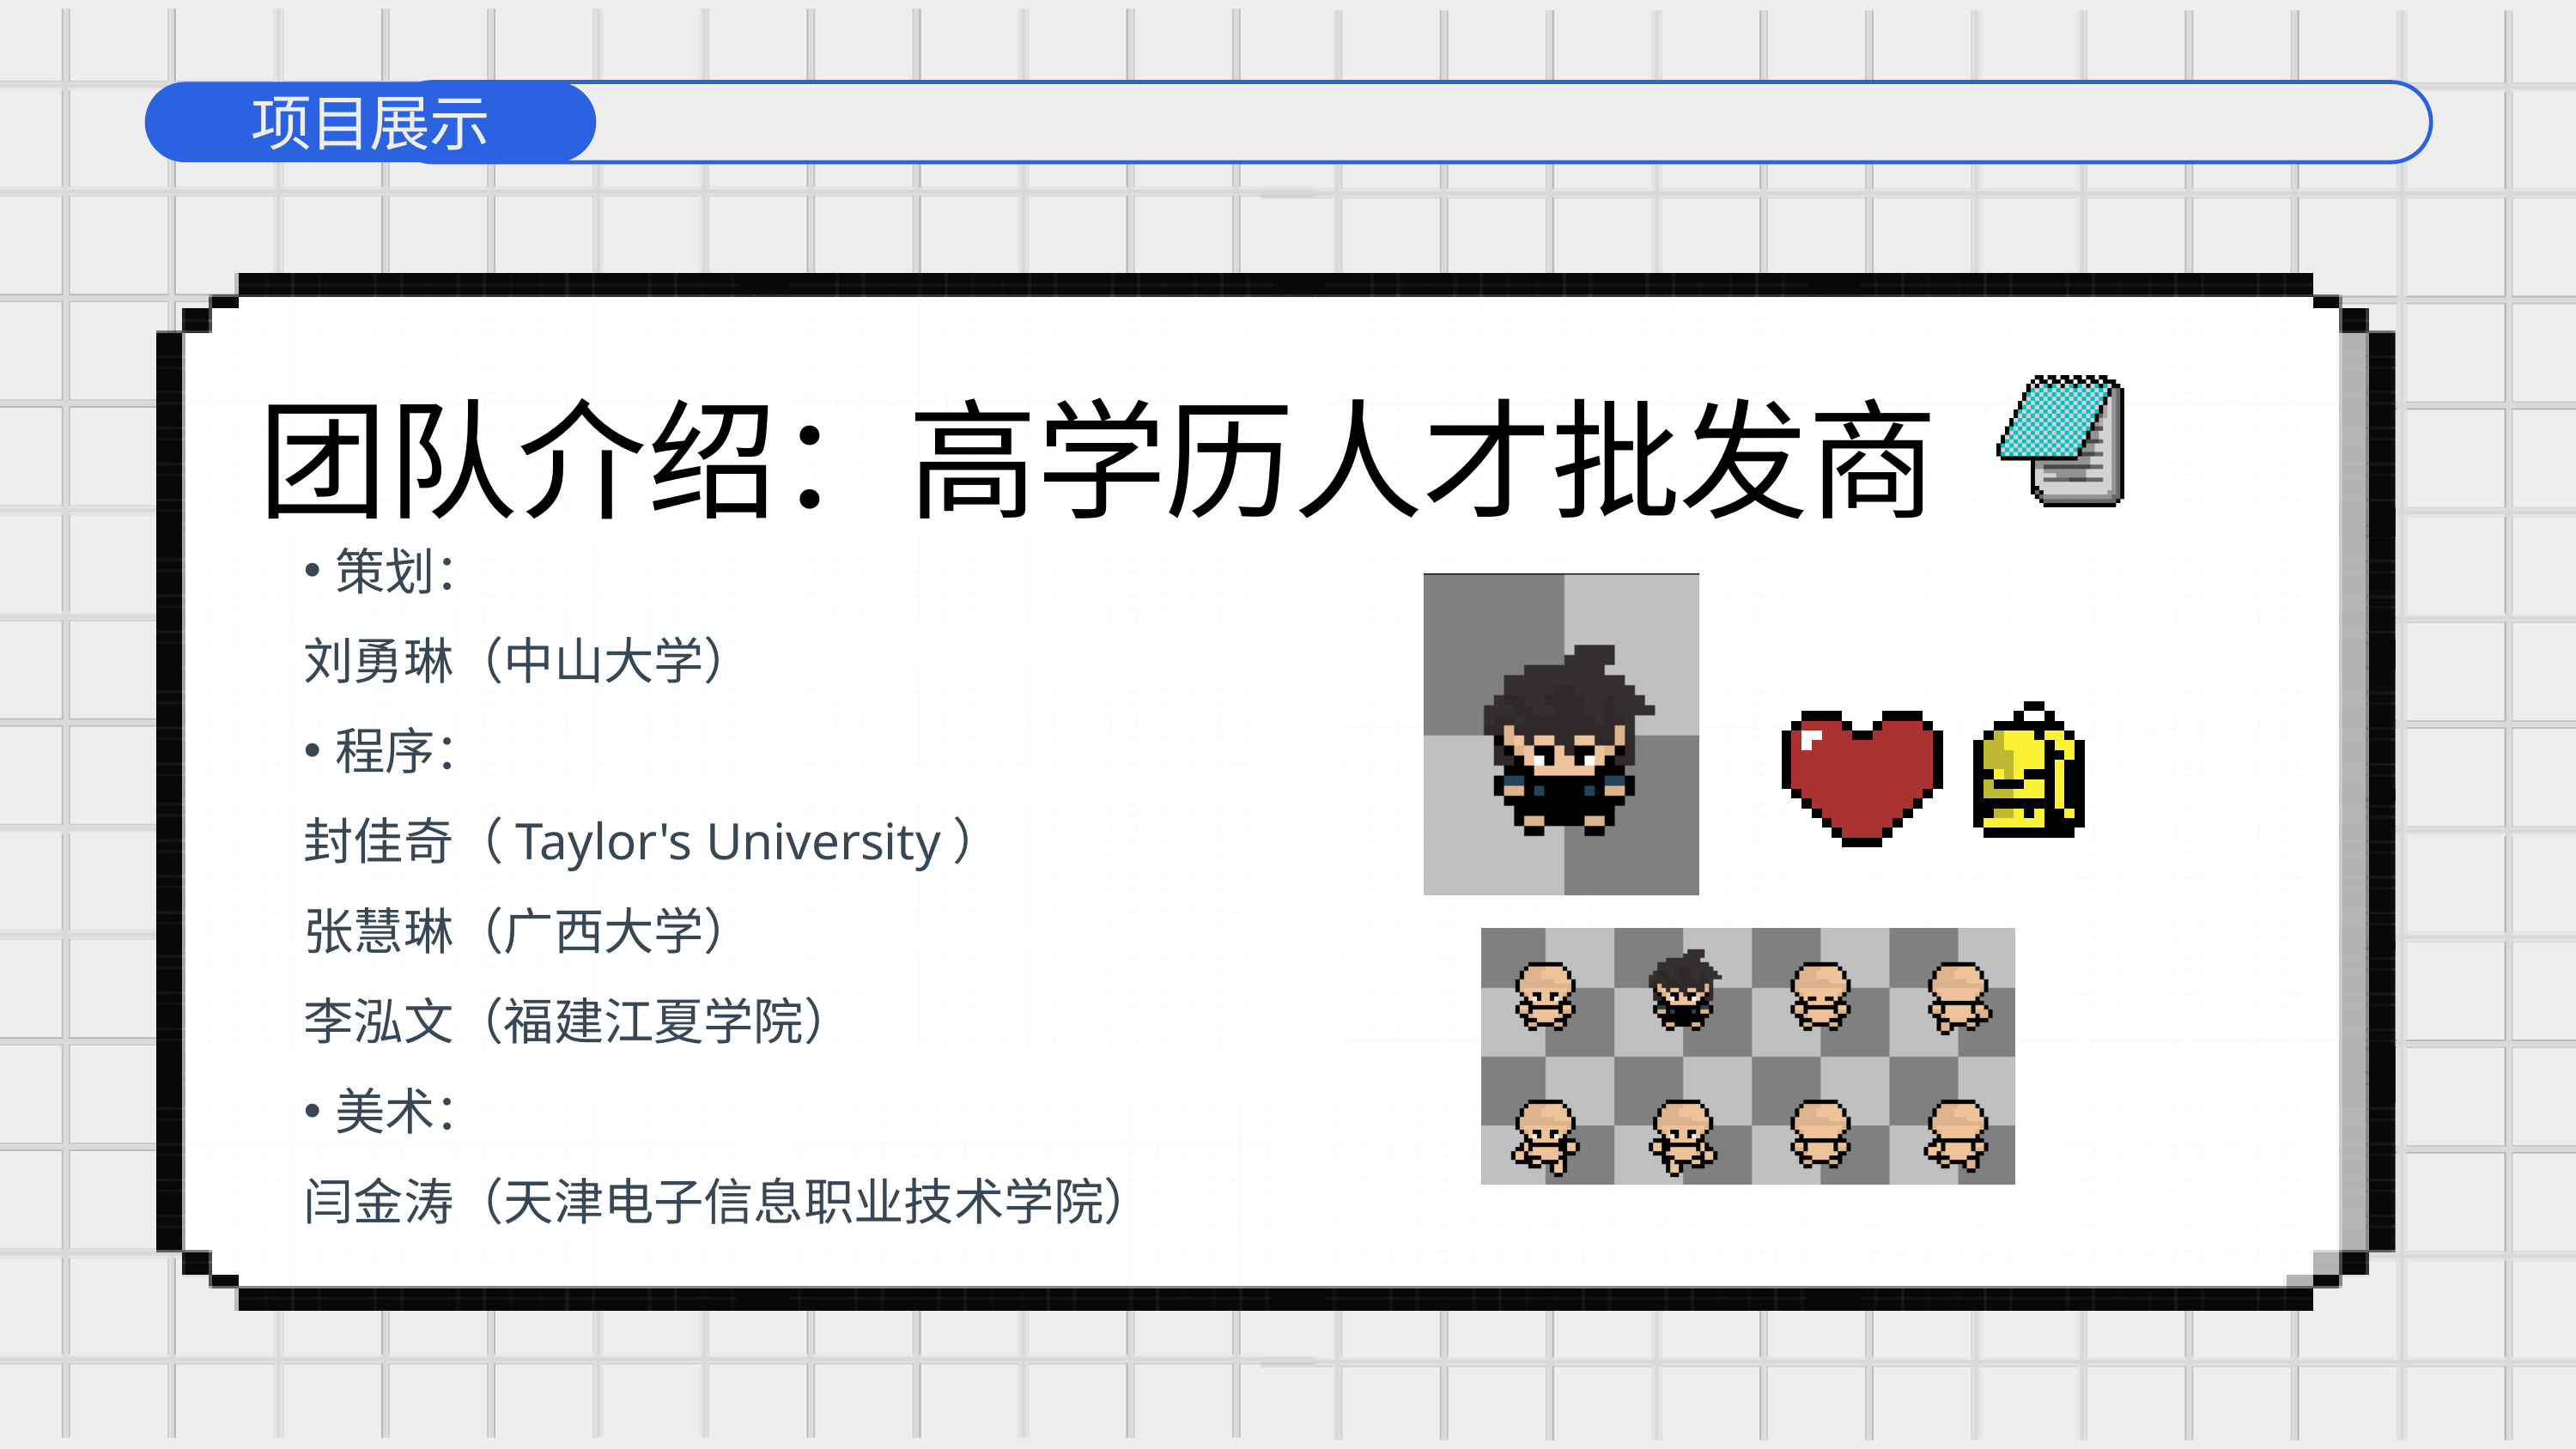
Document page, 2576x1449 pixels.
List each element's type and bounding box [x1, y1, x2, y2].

text_box [0, 8, 2576, 1440]
text_box [155, 273, 2396, 1311]
text_box [144, 71, 2432, 245]
picture [1424, 573, 1699, 895]
picture [1480, 692, 2105, 1185]
